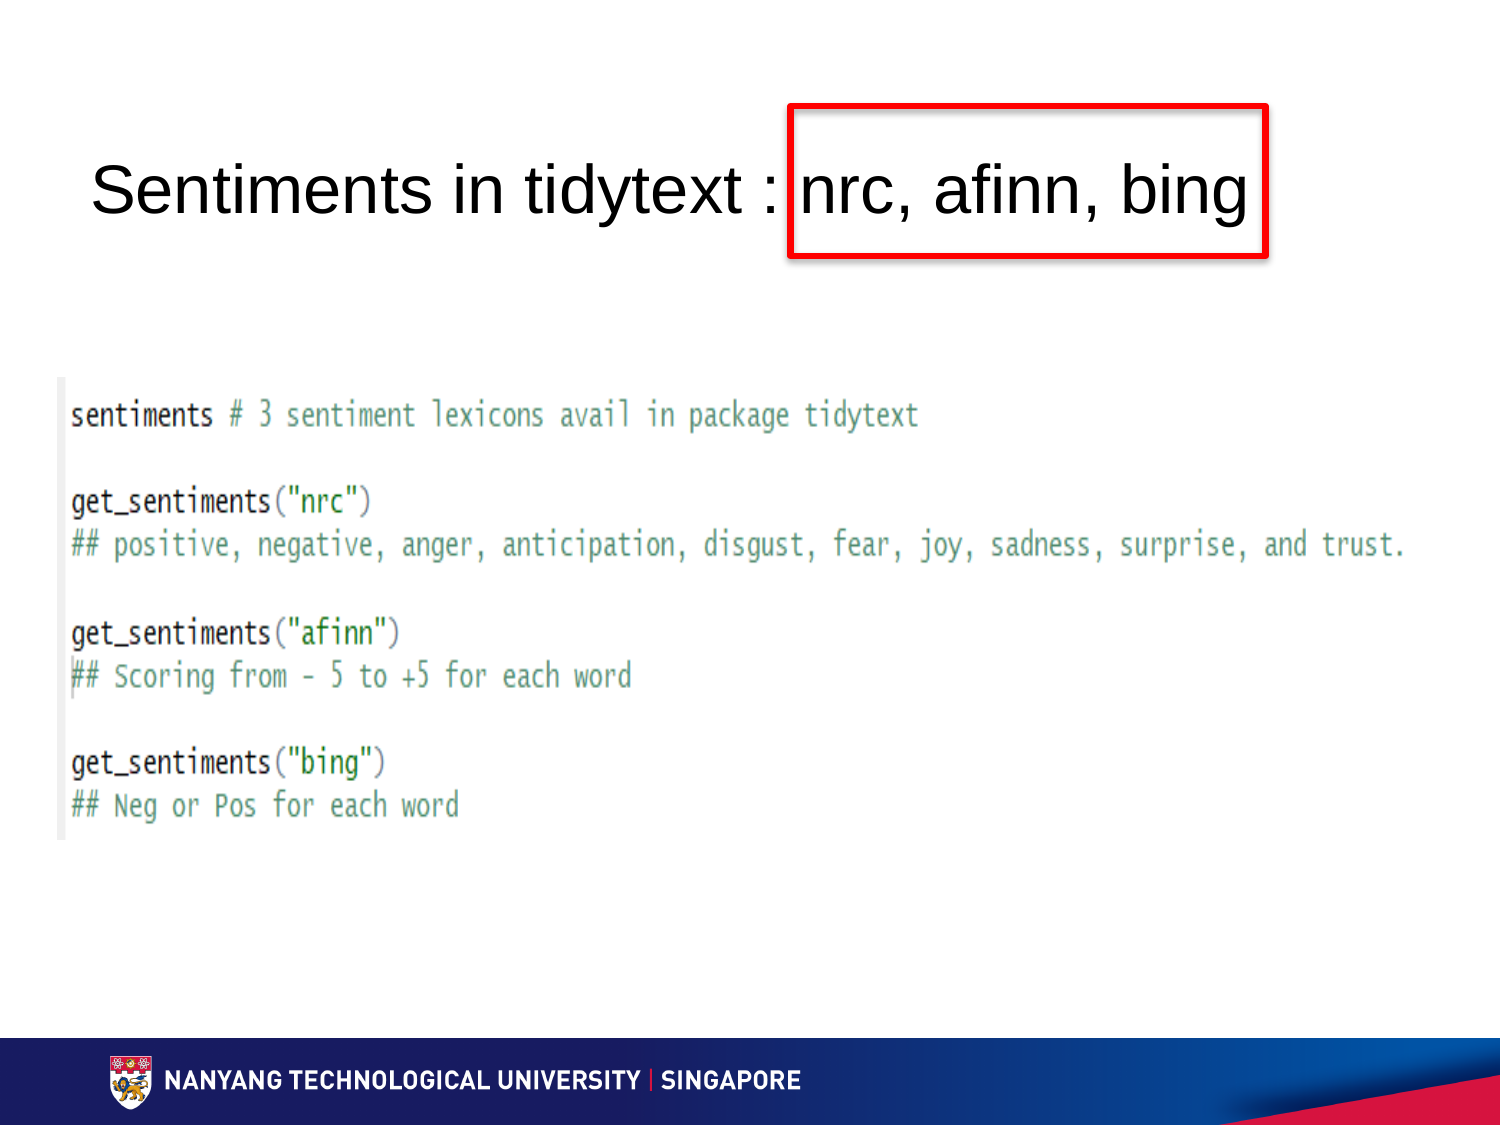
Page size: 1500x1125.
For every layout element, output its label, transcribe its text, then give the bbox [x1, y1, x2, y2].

picture [0, 1038, 1500, 1125]
title Sentiments in tidytext : nrc, afinn, bing [75, 92, 1425, 280]
picture [57, 377, 1408, 840]
text_box [790, 105, 1266, 257]
